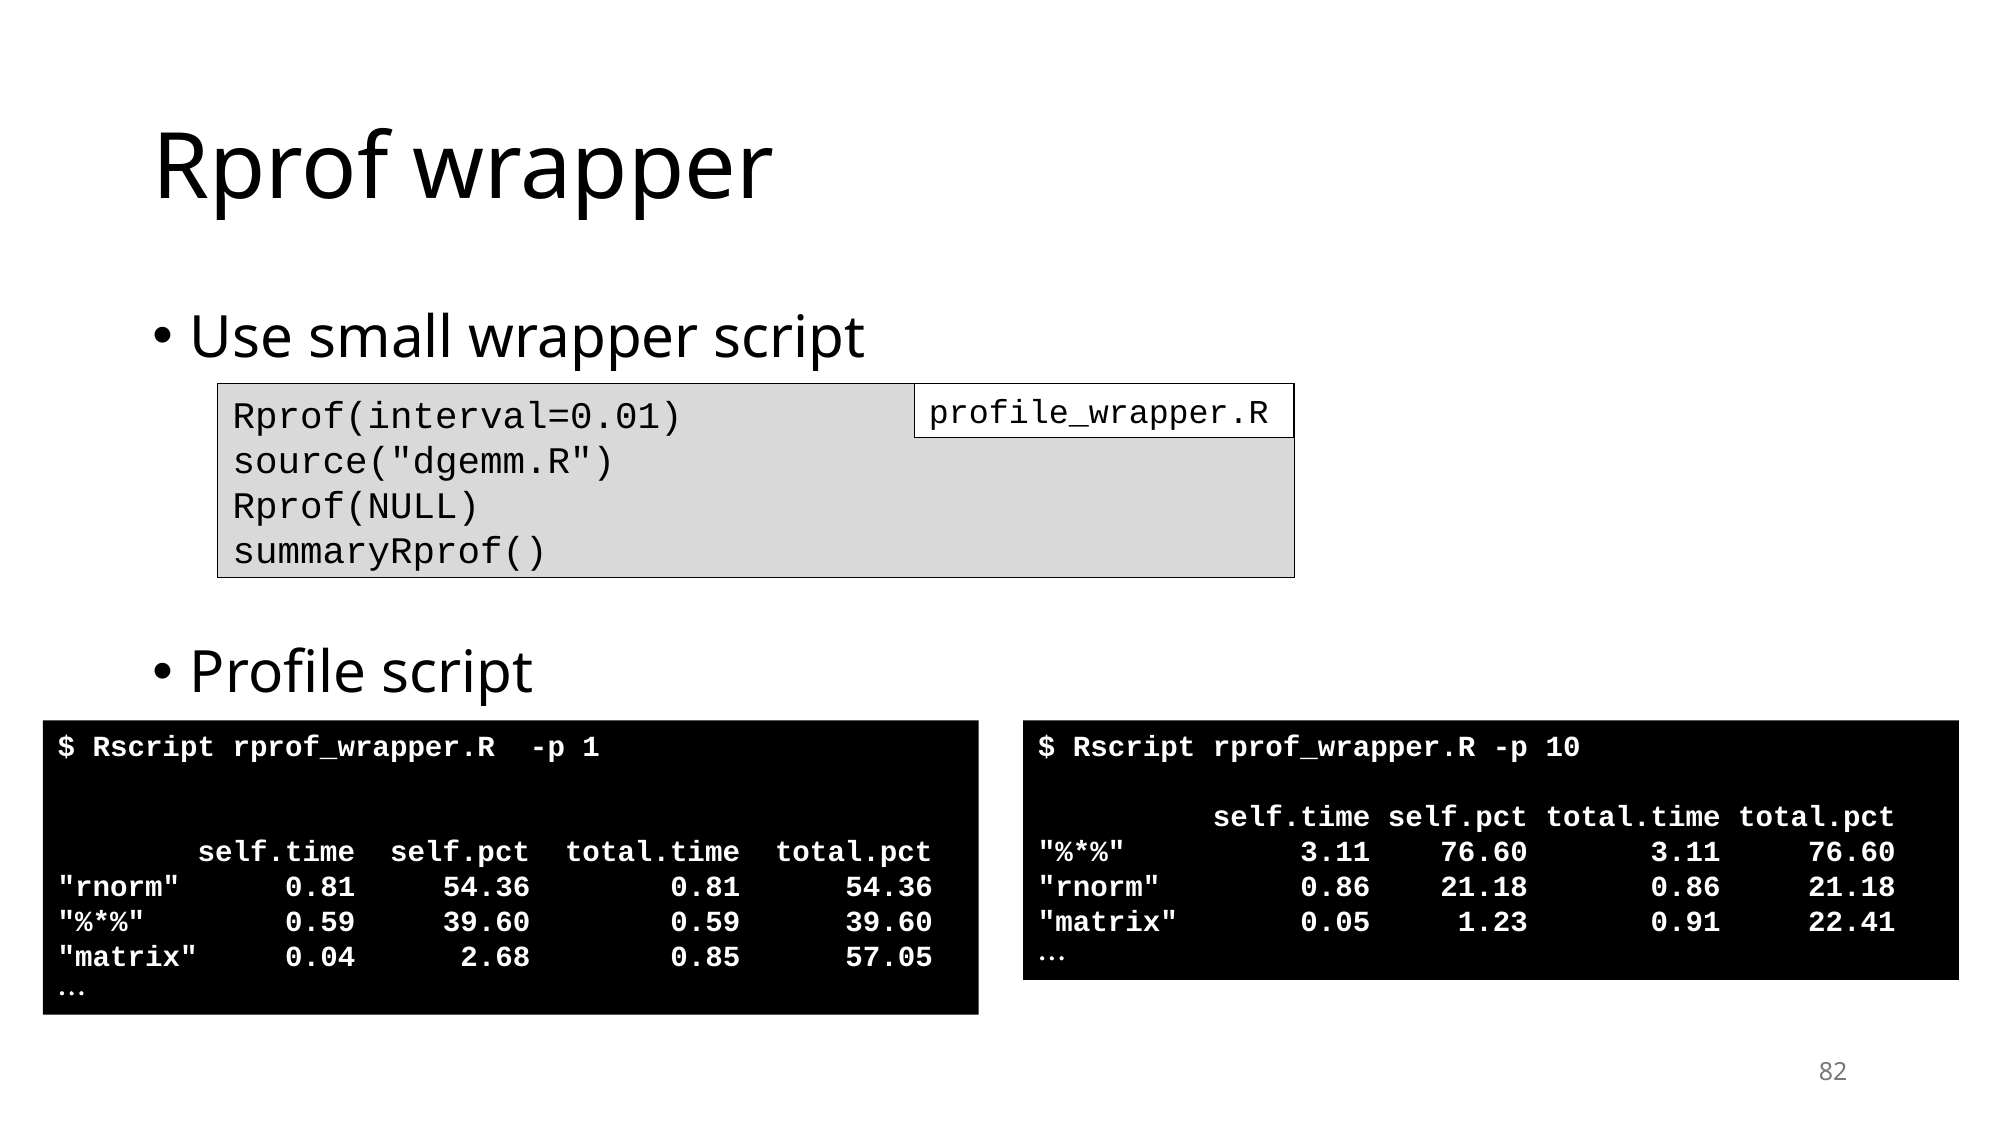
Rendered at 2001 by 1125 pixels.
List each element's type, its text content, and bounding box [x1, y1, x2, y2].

text_box $ Rscript rprof_wrapper.R -p 10 self.time self.pct total.time total.pct "%*%" 3.11 76.60 3.11 76.60 "rnorm" 0.86 21.18 0.86 21.18 "matrix" 0.05 1.23 0.91 22.41  [1023, 720, 1959, 980]
title Rprof wrapper [137, 59, 1863, 278]
text_box $ Rscript rprof_wrapper.R -p 1 self.time self.pct total.time total.pct "rnorm" 0.81 54.36 0.81 54.36 "%*%" 0.59 39.60 0.59 39.60 "matrix" 0.04 2.68 0.85 57.05  [42, 720, 979, 1015]
list Use small wrapper script Profile script [137, 299, 1863, 1014]
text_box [217, 382, 1296, 581]
slide_number 82 [1412, 1042, 1863, 1103]
